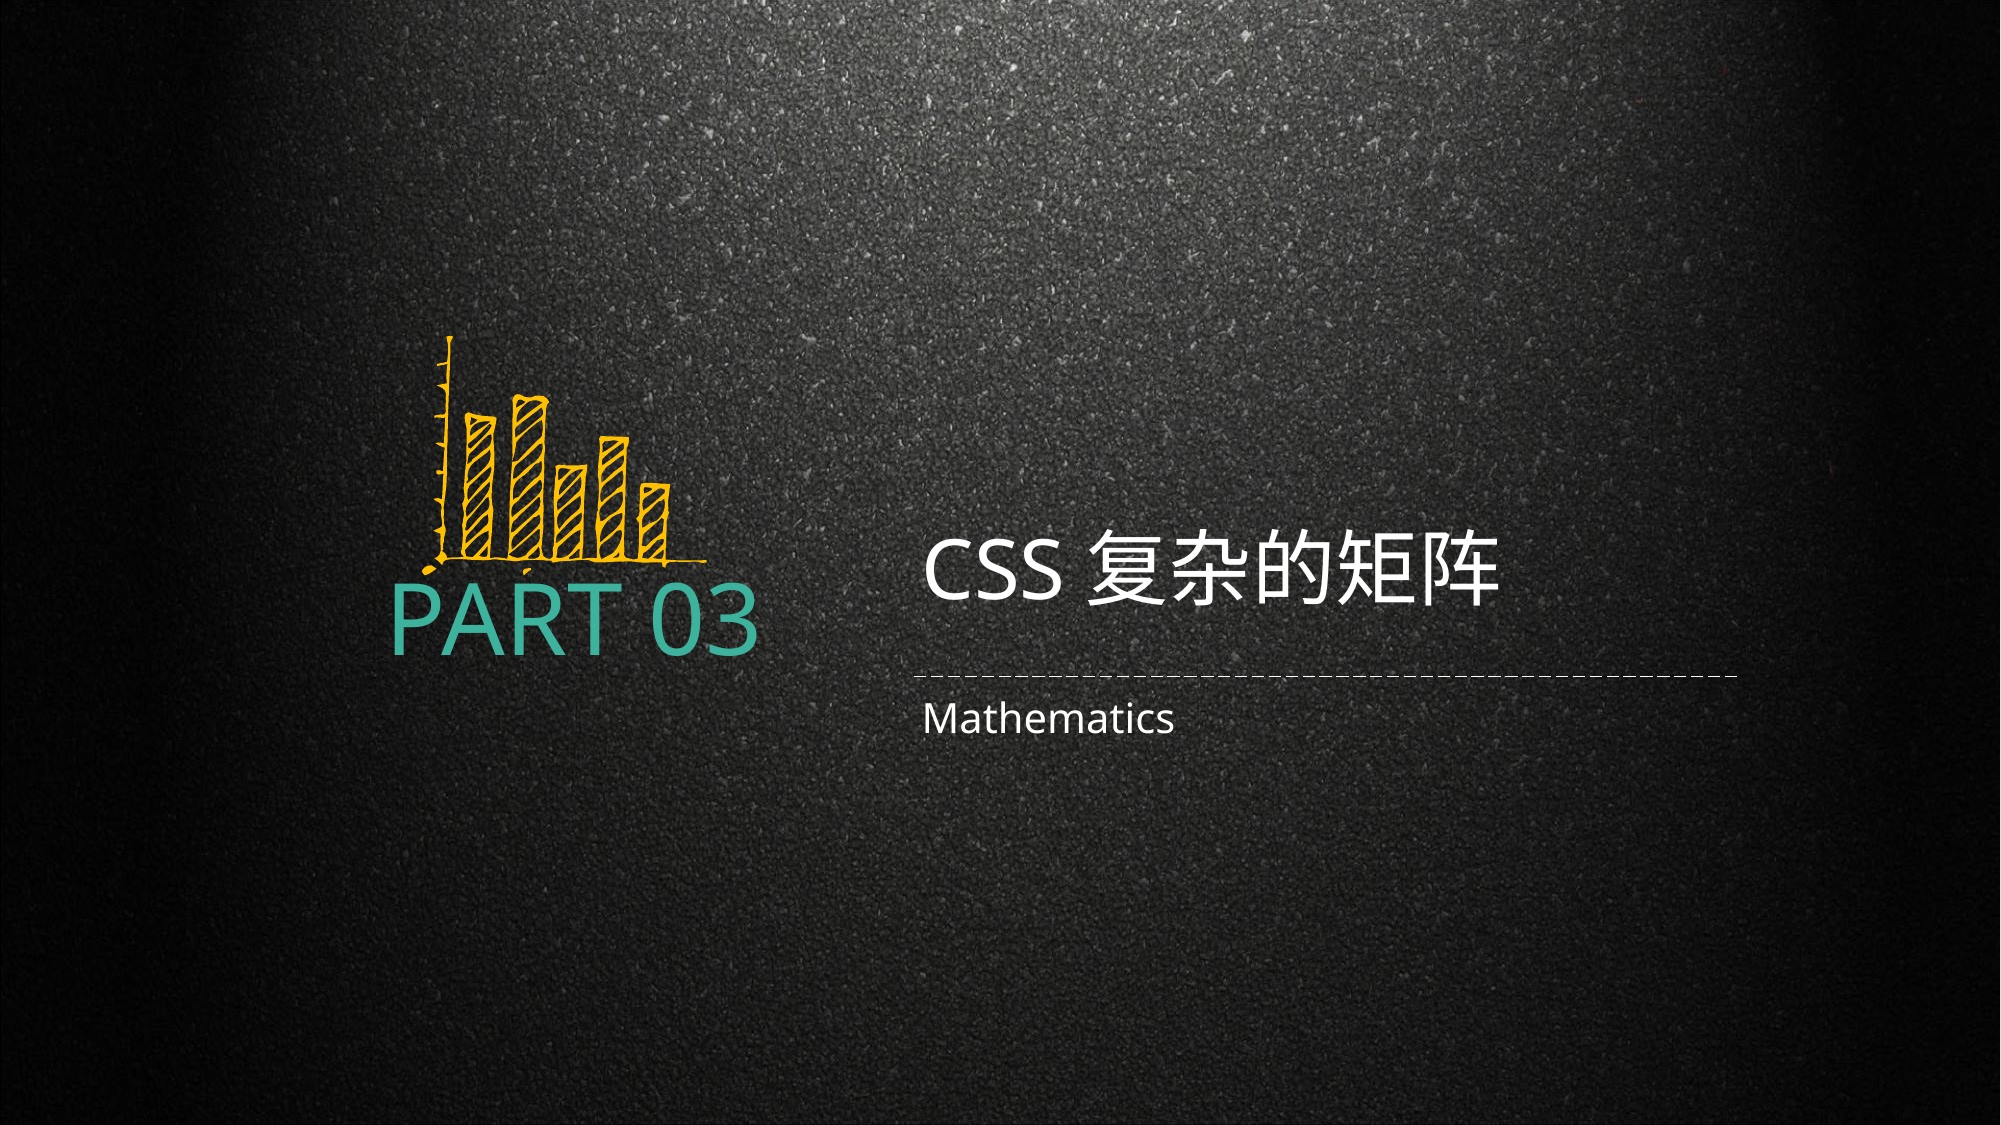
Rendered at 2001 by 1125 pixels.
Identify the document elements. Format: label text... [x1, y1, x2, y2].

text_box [392, 295, 708, 614]
picture [0, 0, 2001, 1125]
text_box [913, 508, 1742, 755]
text_box PART 03 [341, 548, 808, 684]
